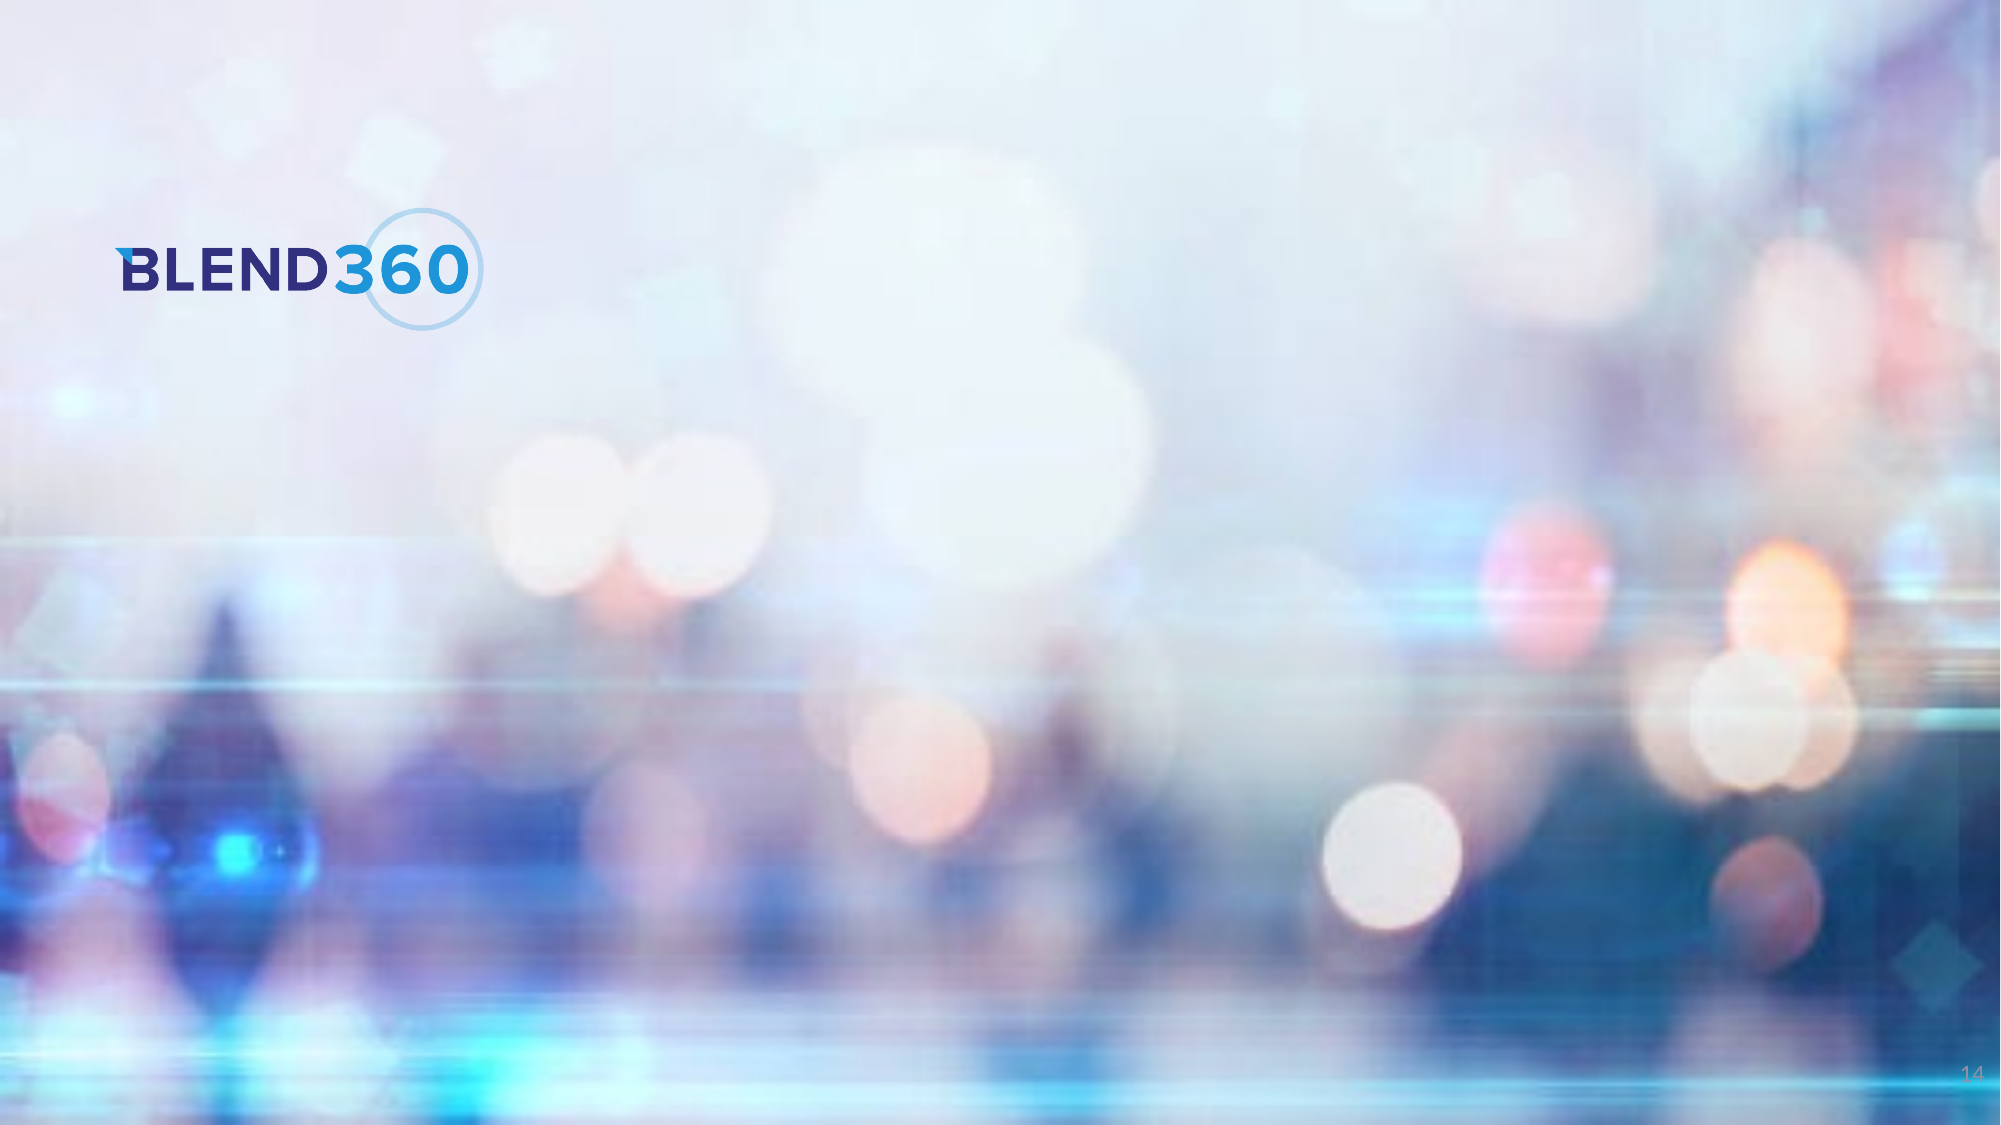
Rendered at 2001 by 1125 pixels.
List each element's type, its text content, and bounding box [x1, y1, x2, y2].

slide_number 14 [1550, 1042, 2000, 1103]
picture [0, 0, 2001, 1125]
